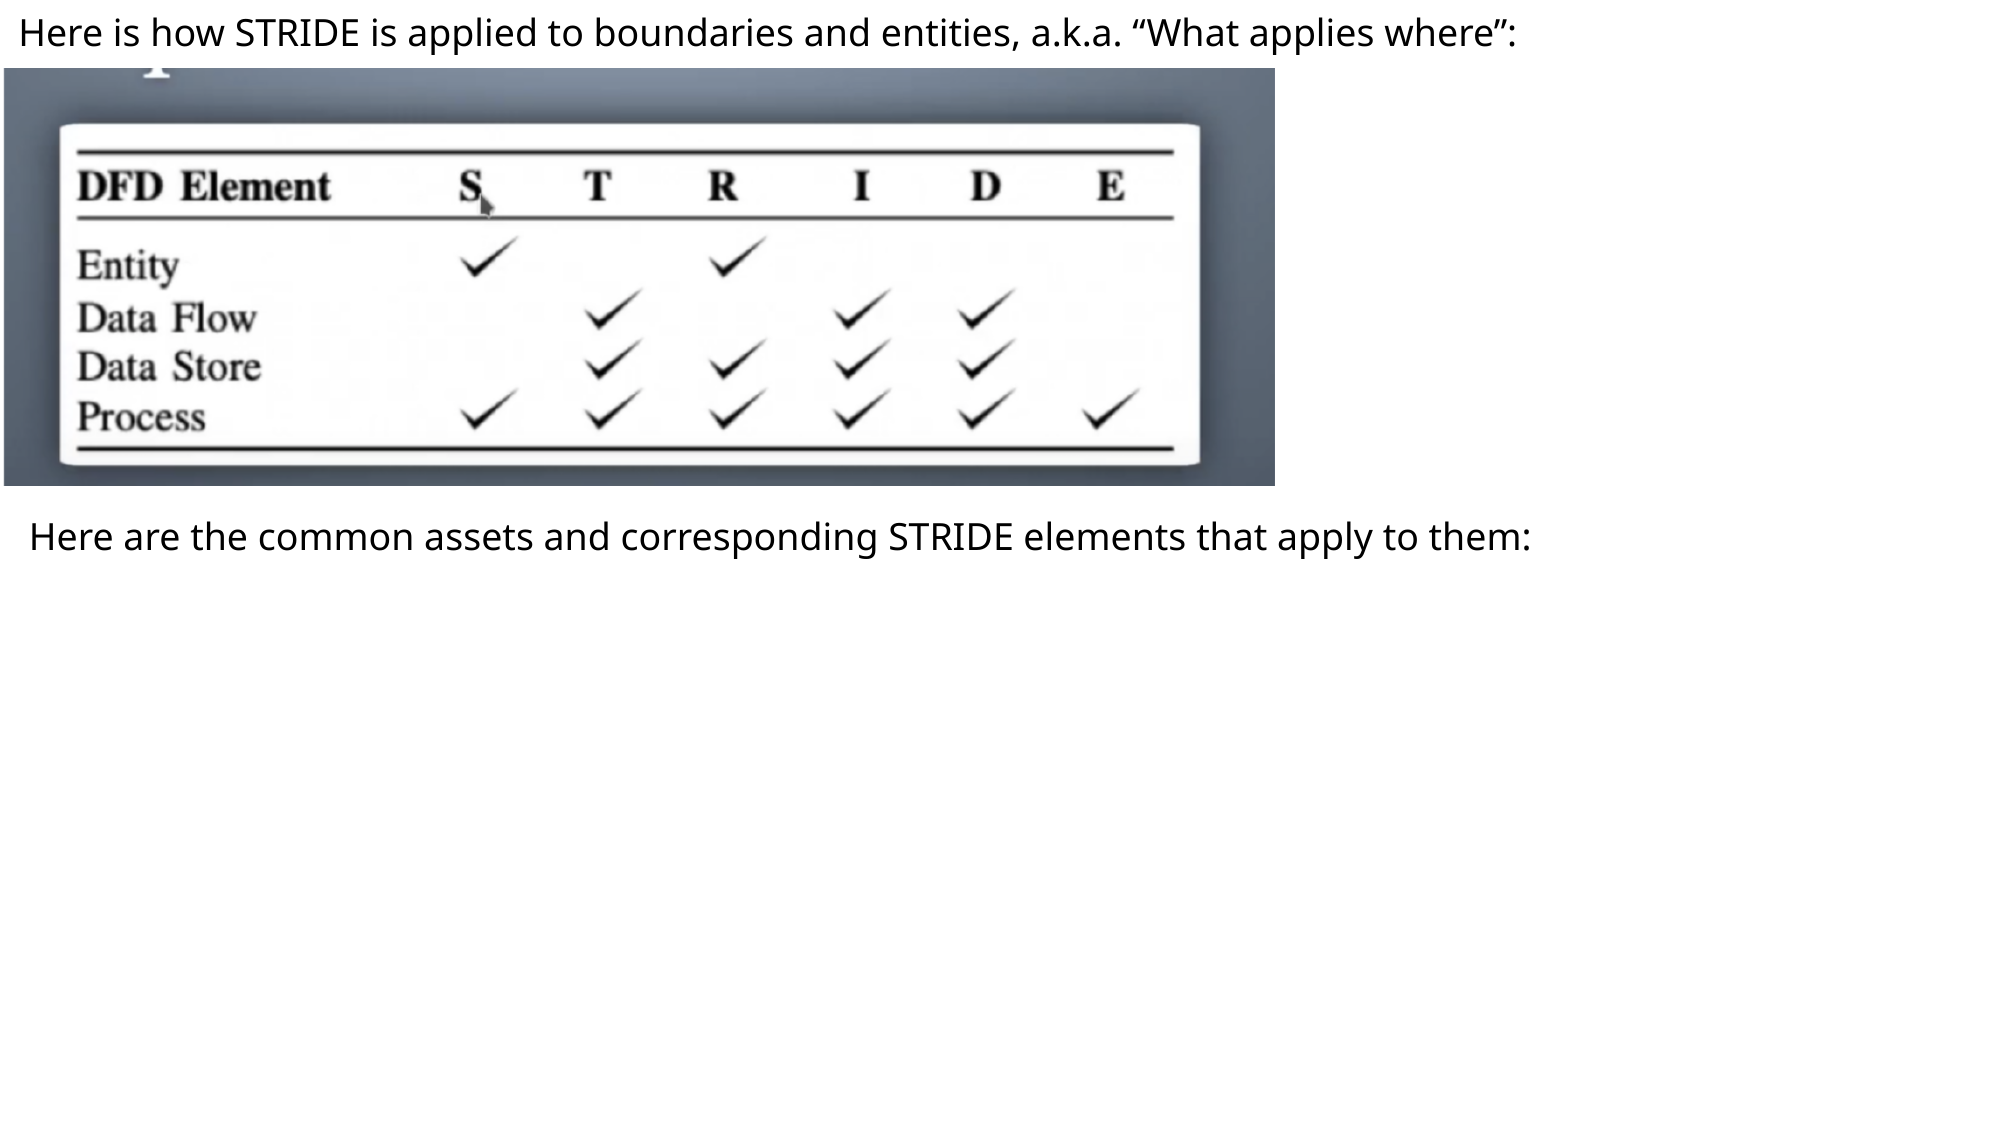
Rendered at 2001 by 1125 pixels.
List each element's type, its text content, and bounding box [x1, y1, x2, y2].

text_box Here are the common assets and corresponding STRIDE elements that apply to them: [14, 505, 2000, 565]
text_box Here is how STRIDE is applied to boundaries and entities, a.k.a. “What applies where”: [3, 1, 2000, 62]
picture [2, 61, 1279, 493]
